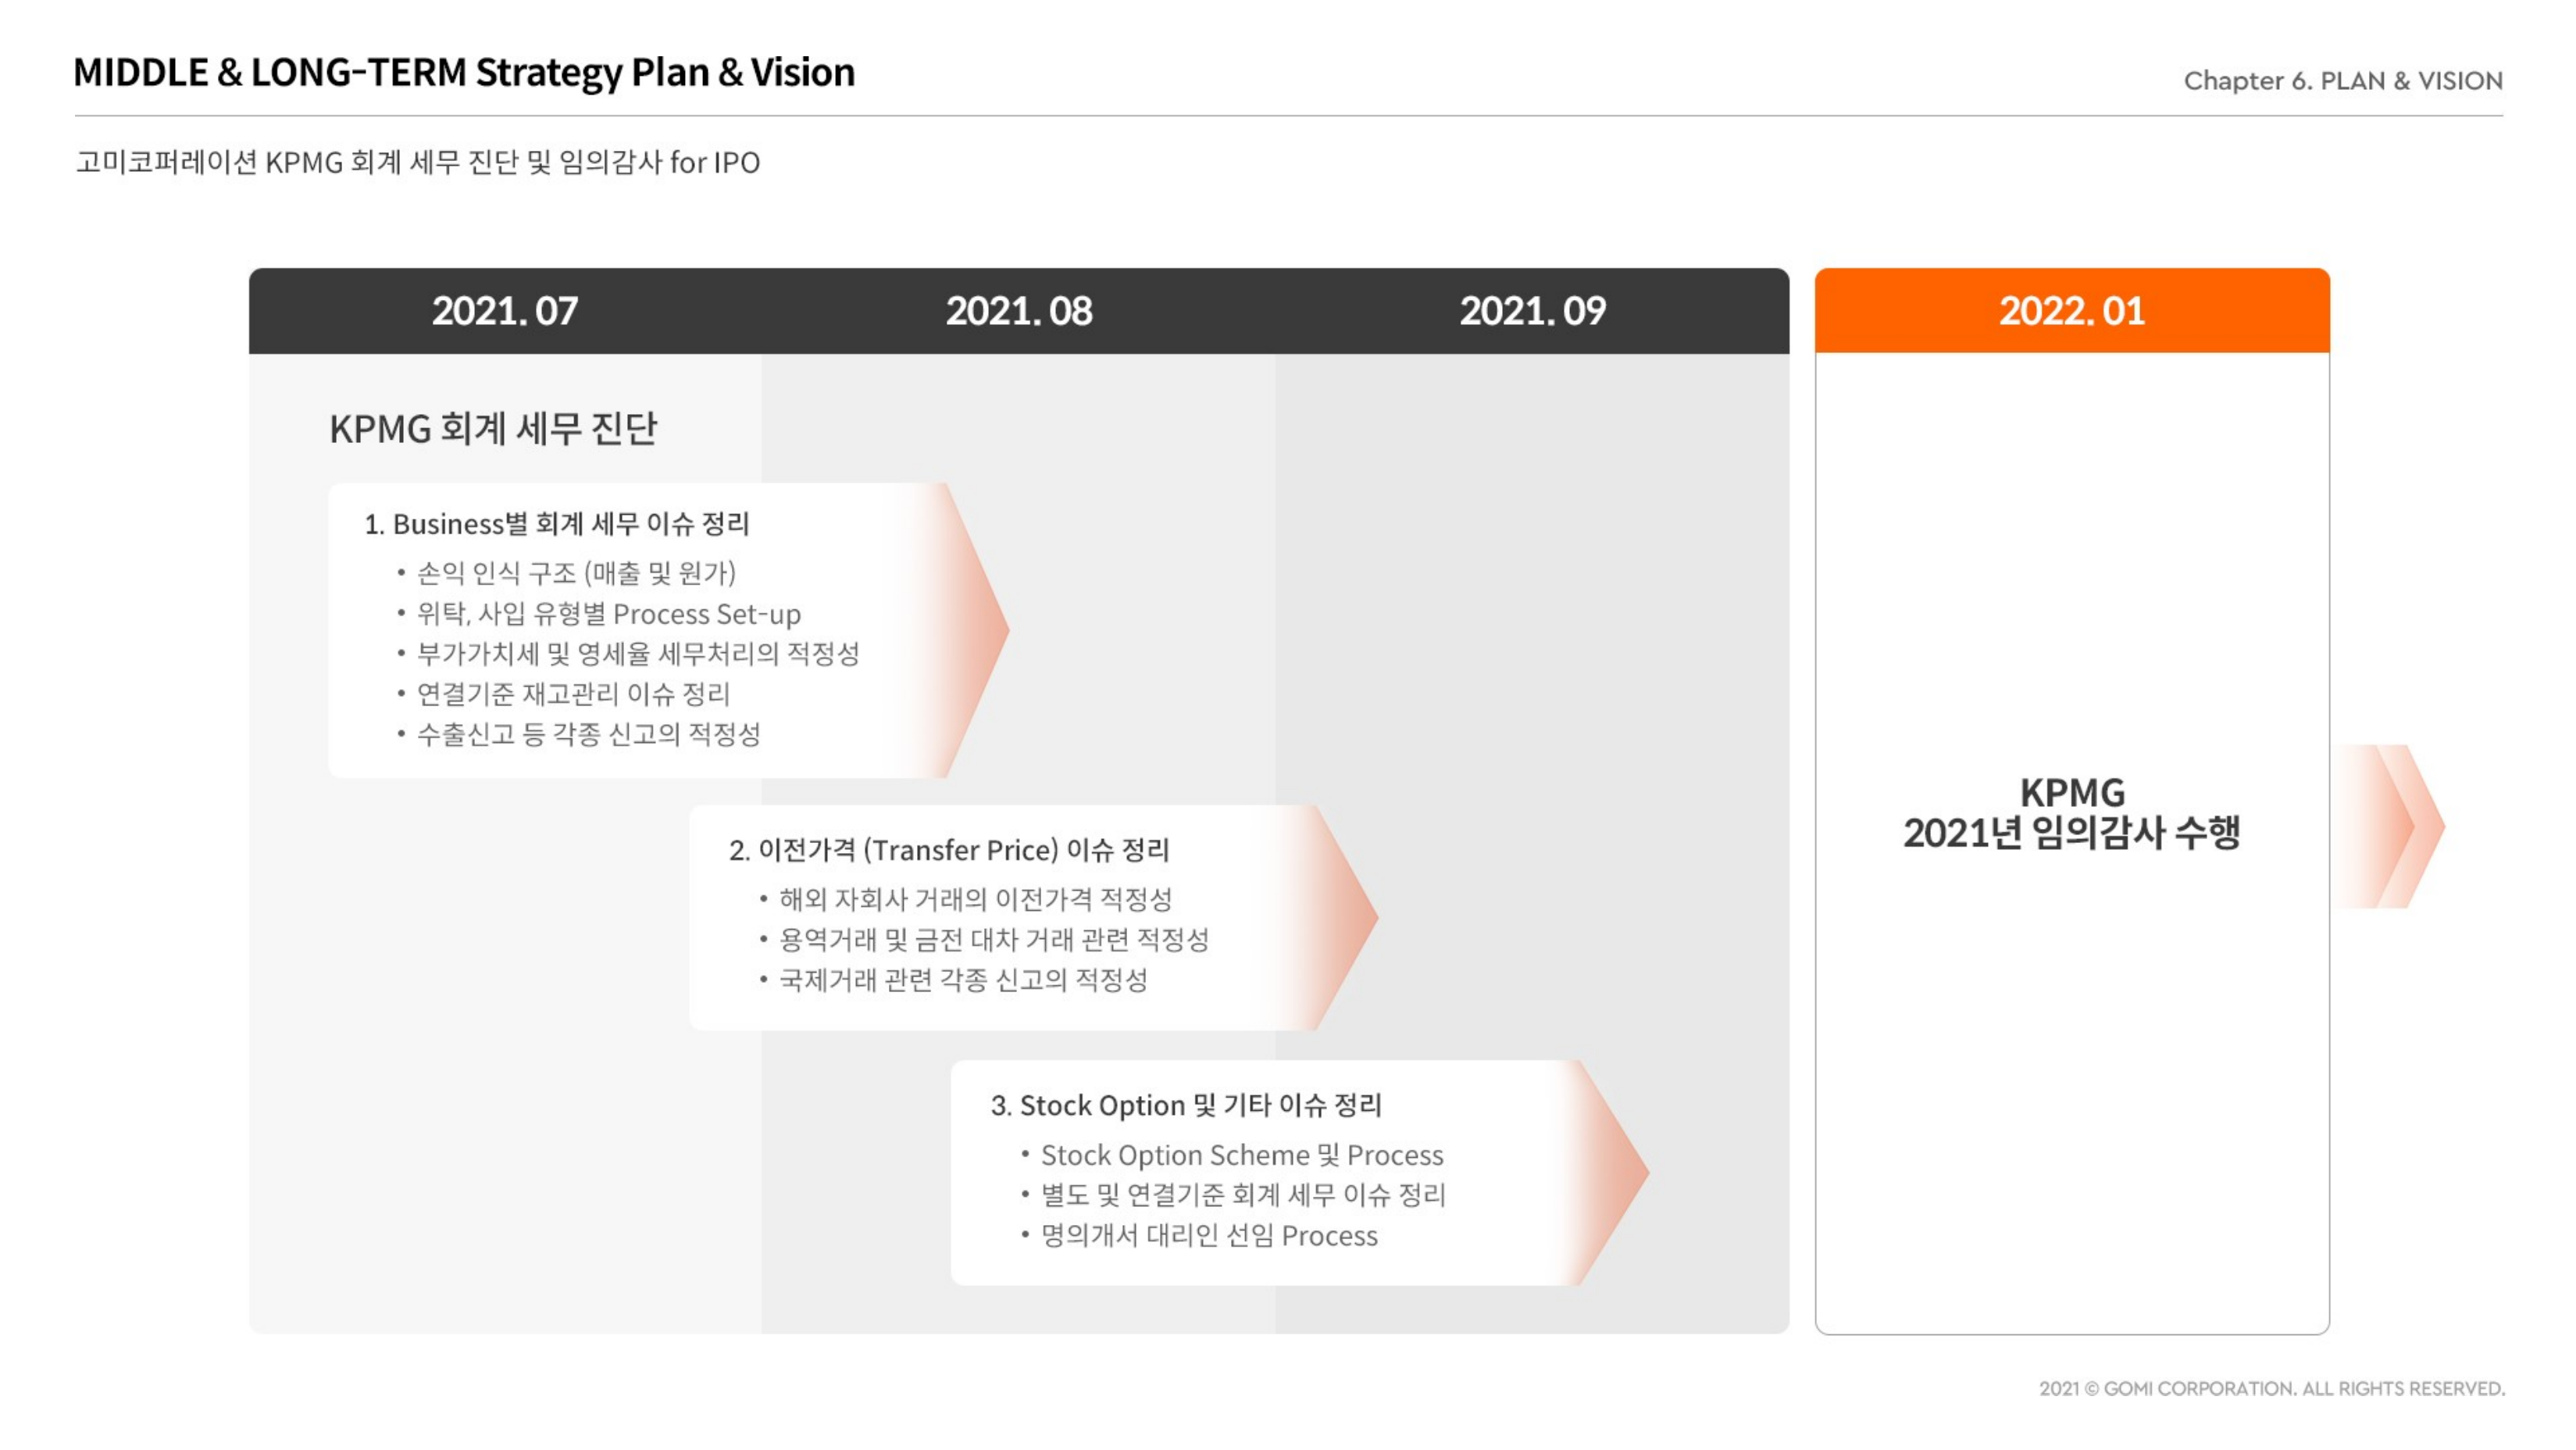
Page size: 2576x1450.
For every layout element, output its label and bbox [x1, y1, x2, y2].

picture [74, 55, 2506, 1396]
